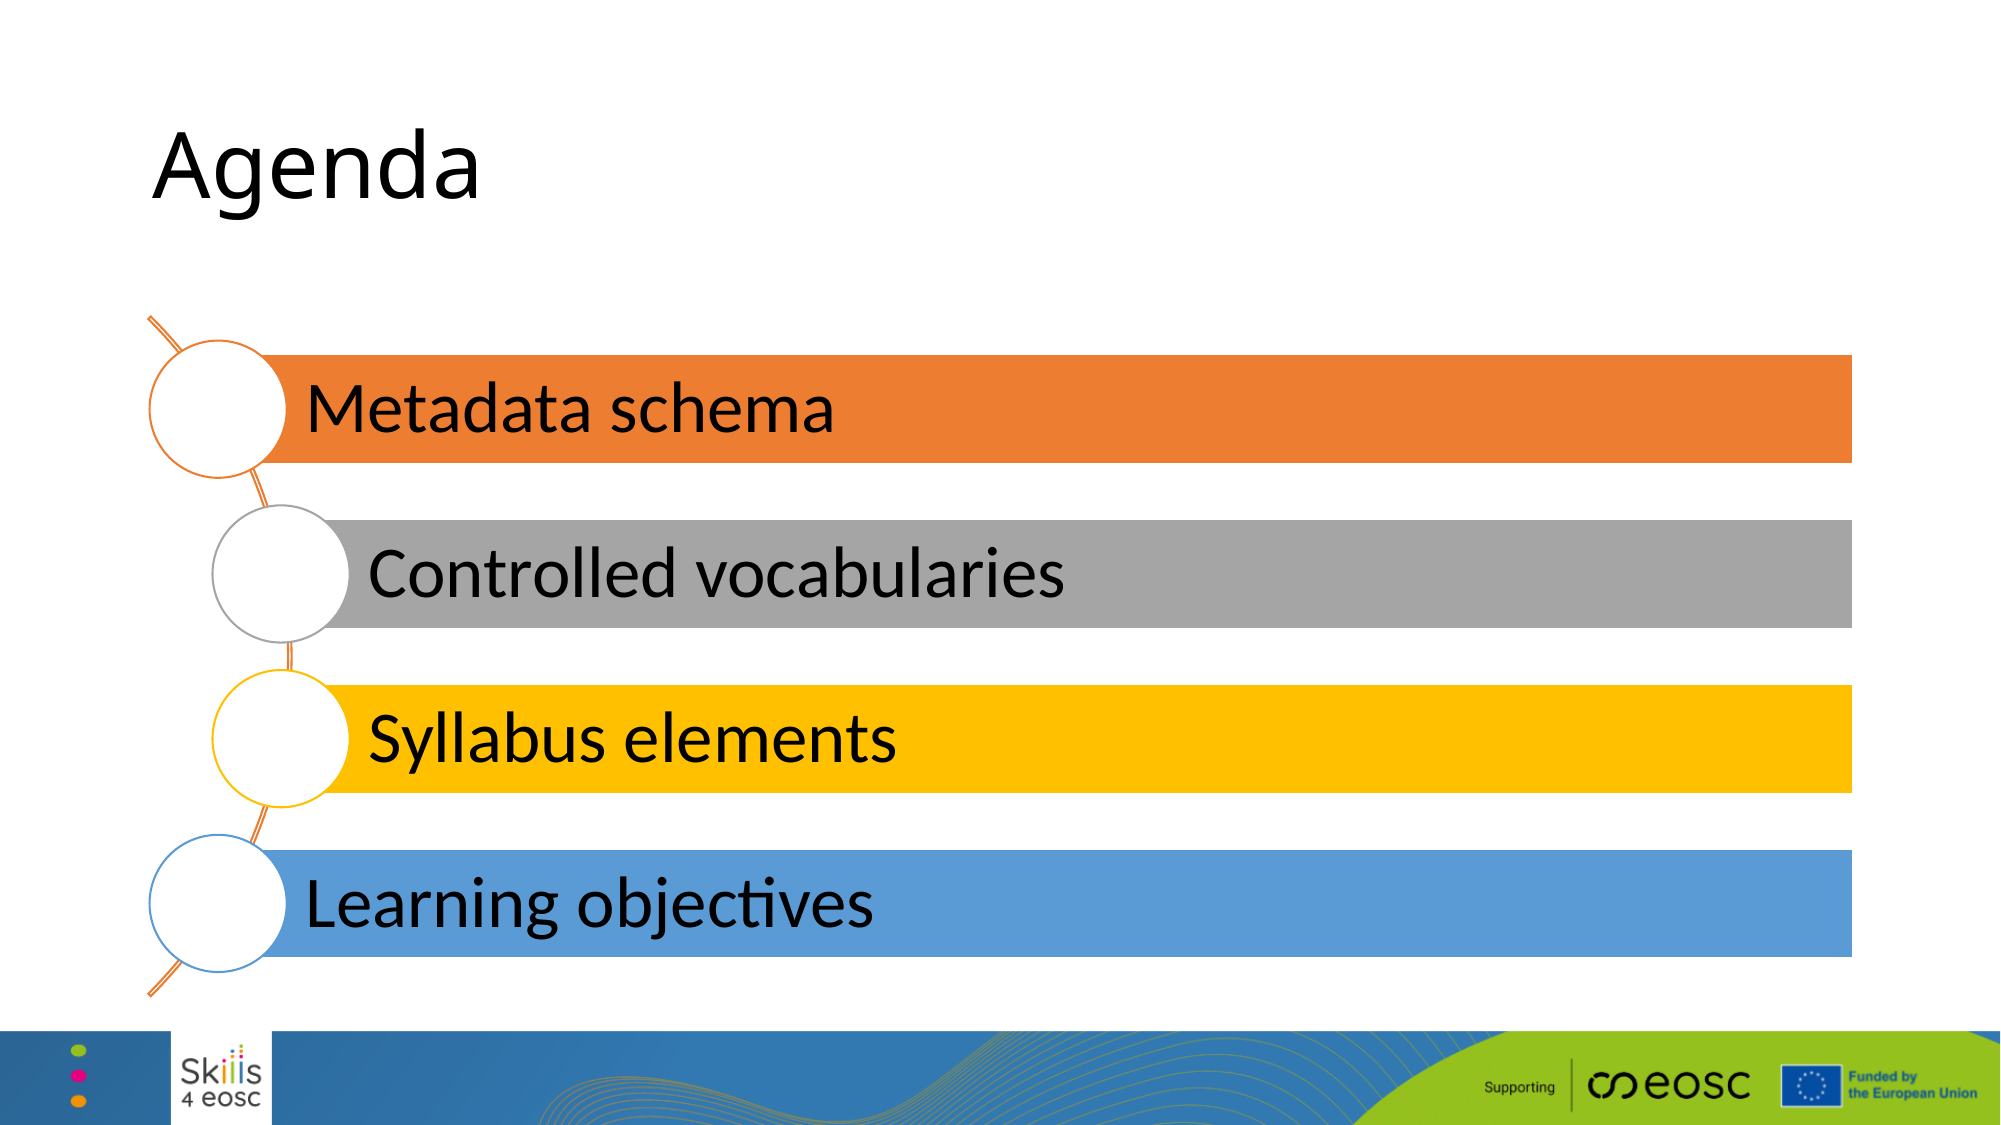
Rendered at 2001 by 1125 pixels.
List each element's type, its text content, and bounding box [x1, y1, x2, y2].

title Agenda [137, 59, 1863, 278]
picture [0, 0, 2001, 1125]
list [137, 299, 1863, 1014]
